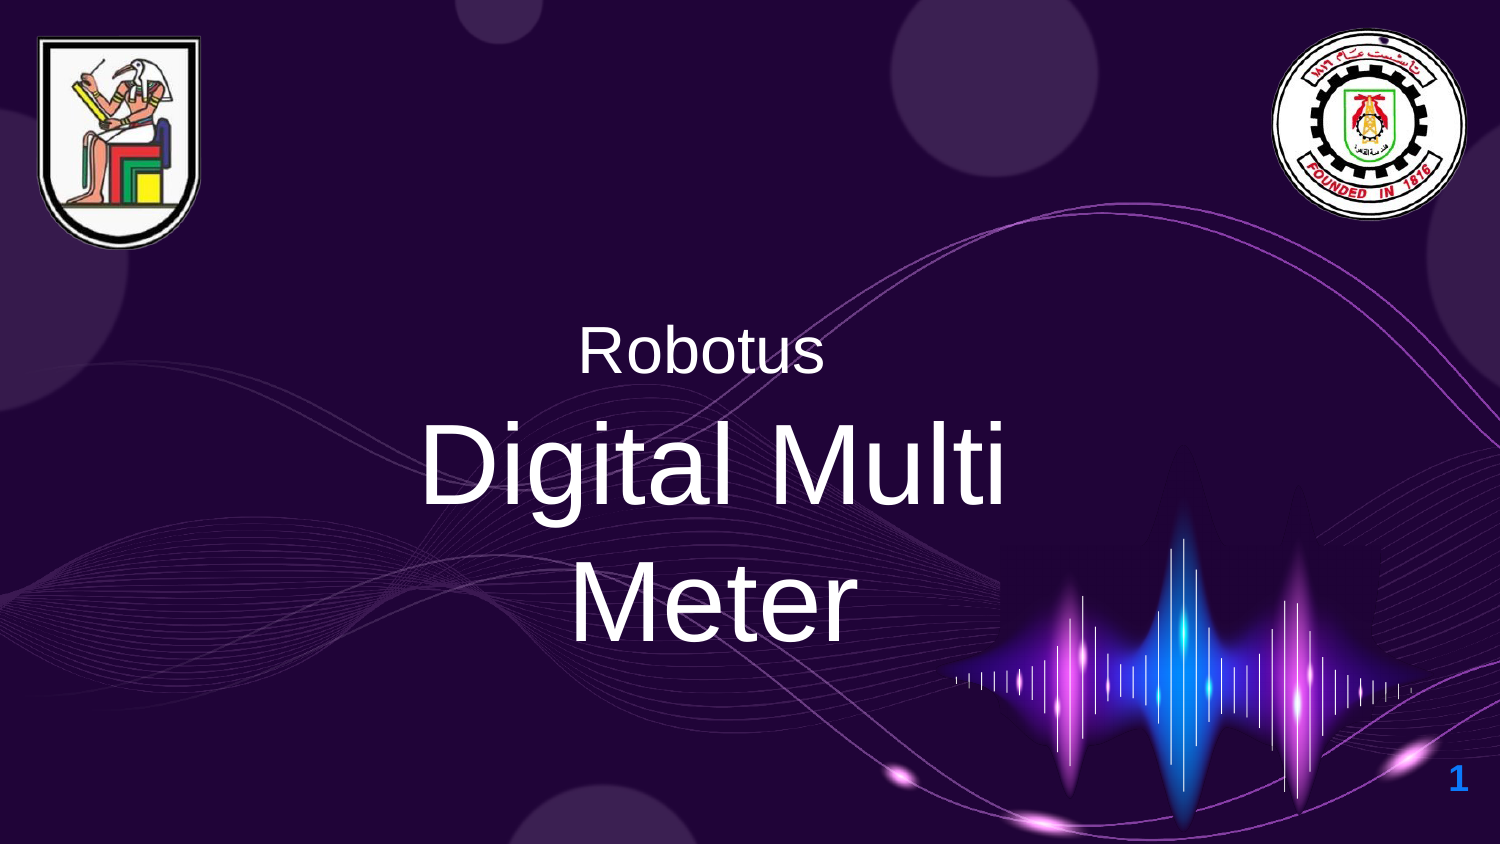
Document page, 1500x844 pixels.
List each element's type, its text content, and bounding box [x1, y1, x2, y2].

text_box 1 [1439, 741, 1478, 812]
text_box Robotus Digital Multi Meter [364, 282, 1063, 673]
picture [0, 0, 1500, 844]
